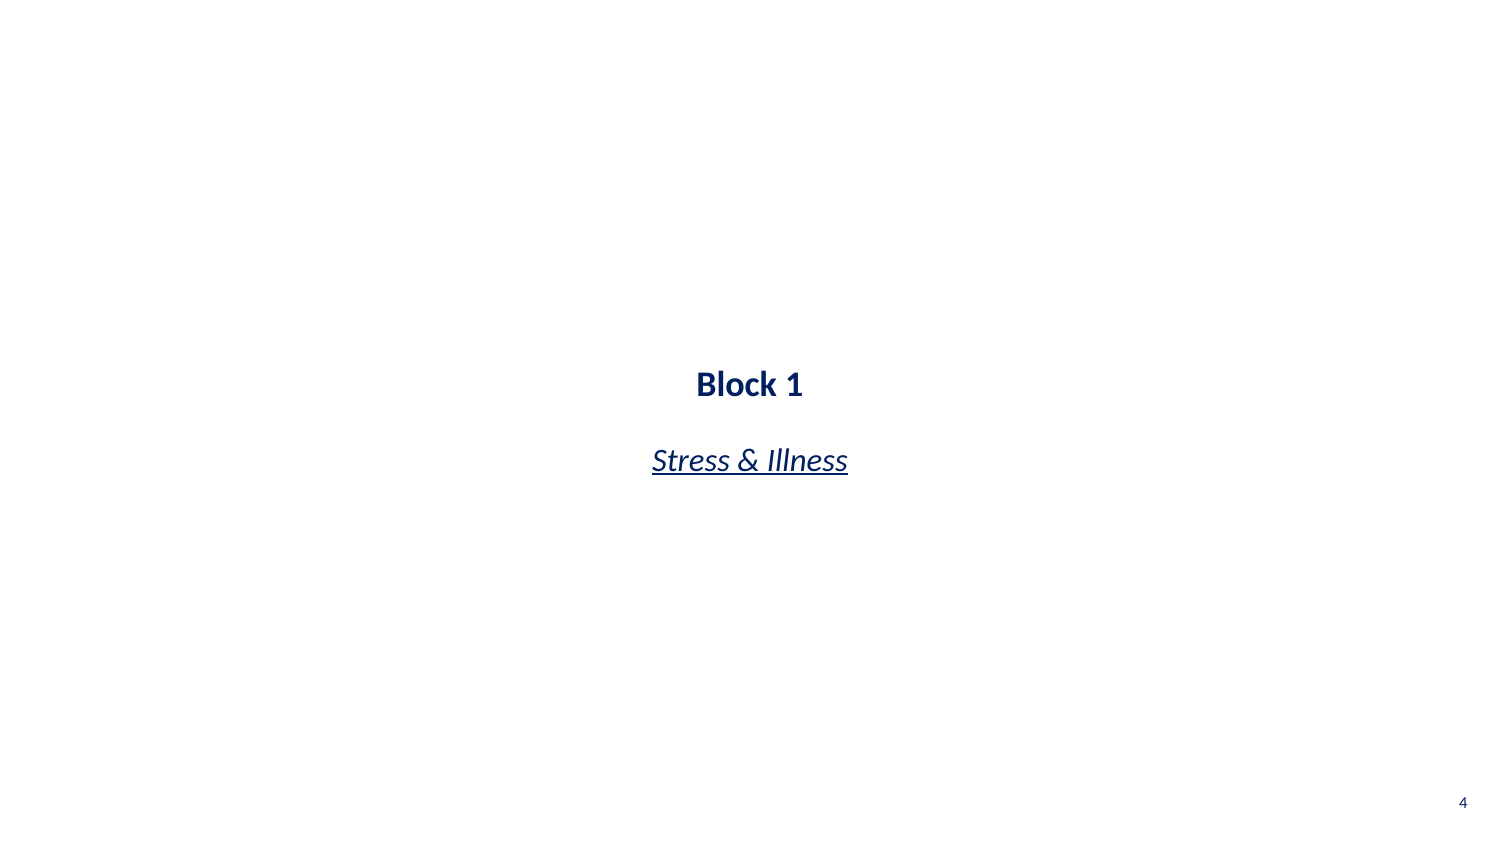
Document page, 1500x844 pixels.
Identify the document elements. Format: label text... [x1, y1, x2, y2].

slide_number 4 [1425, 779, 1483, 825]
title Block 1 Stress & Illness [146, 357, 1354, 487]
